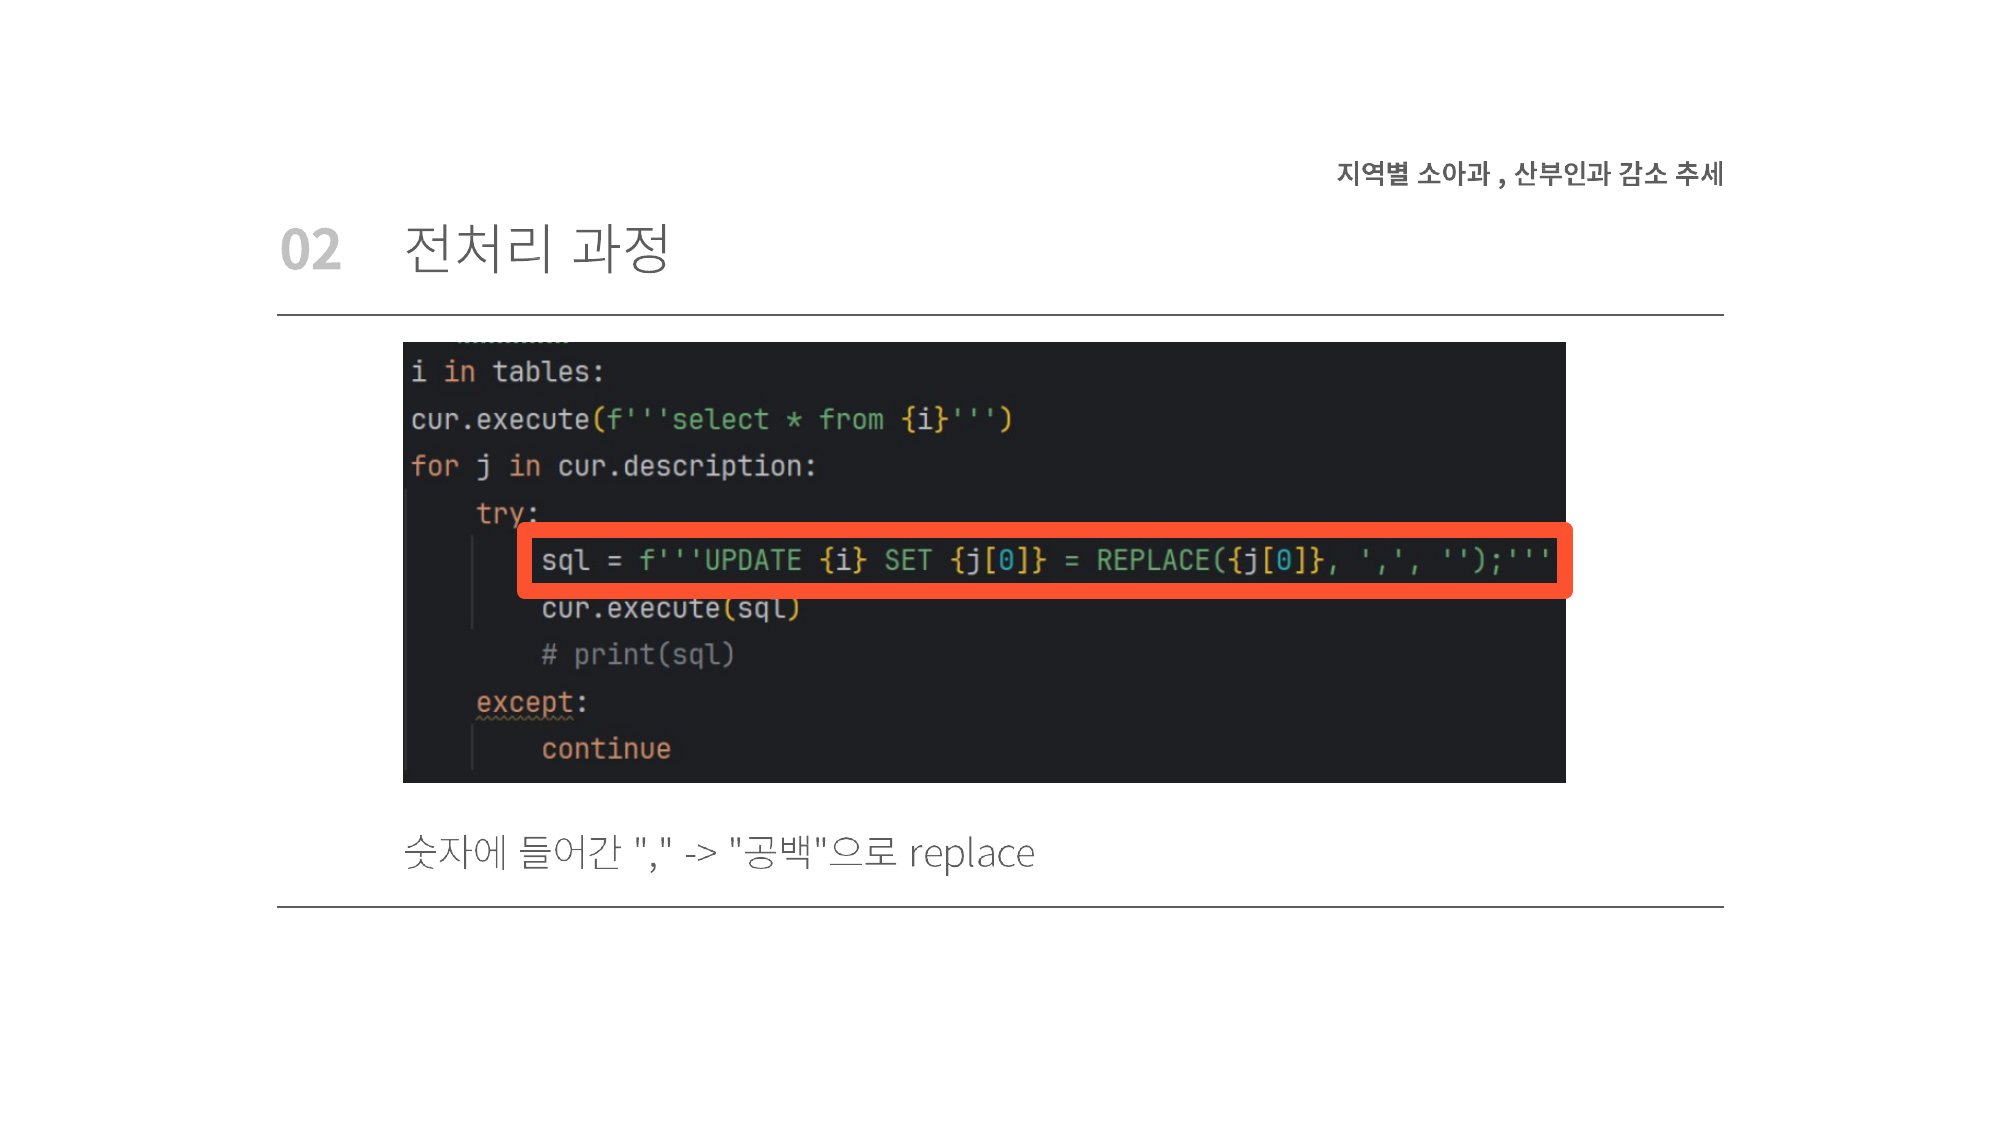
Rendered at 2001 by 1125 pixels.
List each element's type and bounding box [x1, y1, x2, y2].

text_box [415, 257, 448, 273]
text_box [650, 862, 656, 874]
text_box [405, 835, 504, 870]
text_box [685, 844, 716, 861]
text_box [912, 836, 1035, 876]
text_box [573, 243, 606, 263]
text_box [406, 228, 435, 254]
text_box [642, 837, 646, 847]
text_box [457, 224, 487, 264]
picture [1619, 161, 1667, 186]
text_box [519, 835, 583, 870]
text_box [730, 835, 809, 870]
picture [589, 835, 622, 869]
text_box [281, 227, 310, 271]
text_box [482, 224, 498, 274]
text_box [576, 229, 602, 252]
text_box [1499, 178, 1506, 190]
text_box [866, 838, 897, 865]
picture [1418, 161, 1490, 187]
text_box [510, 229, 540, 262]
text_box [1337, 161, 1383, 187]
text_box [402, 341, 1573, 784]
text_box [1514, 161, 1611, 187]
text_box [667, 837, 671, 847]
text_box [625, 228, 654, 253]
text_box [432, 224, 447, 261]
text_box [1387, 162, 1408, 186]
text_box [608, 224, 620, 274]
text_box [633, 255, 666, 274]
picture [1676, 161, 1722, 187]
text_box [651, 224, 666, 254]
text_box [544, 224, 548, 274]
text_box [312, 227, 341, 270]
text_box [816, 837, 862, 865]
